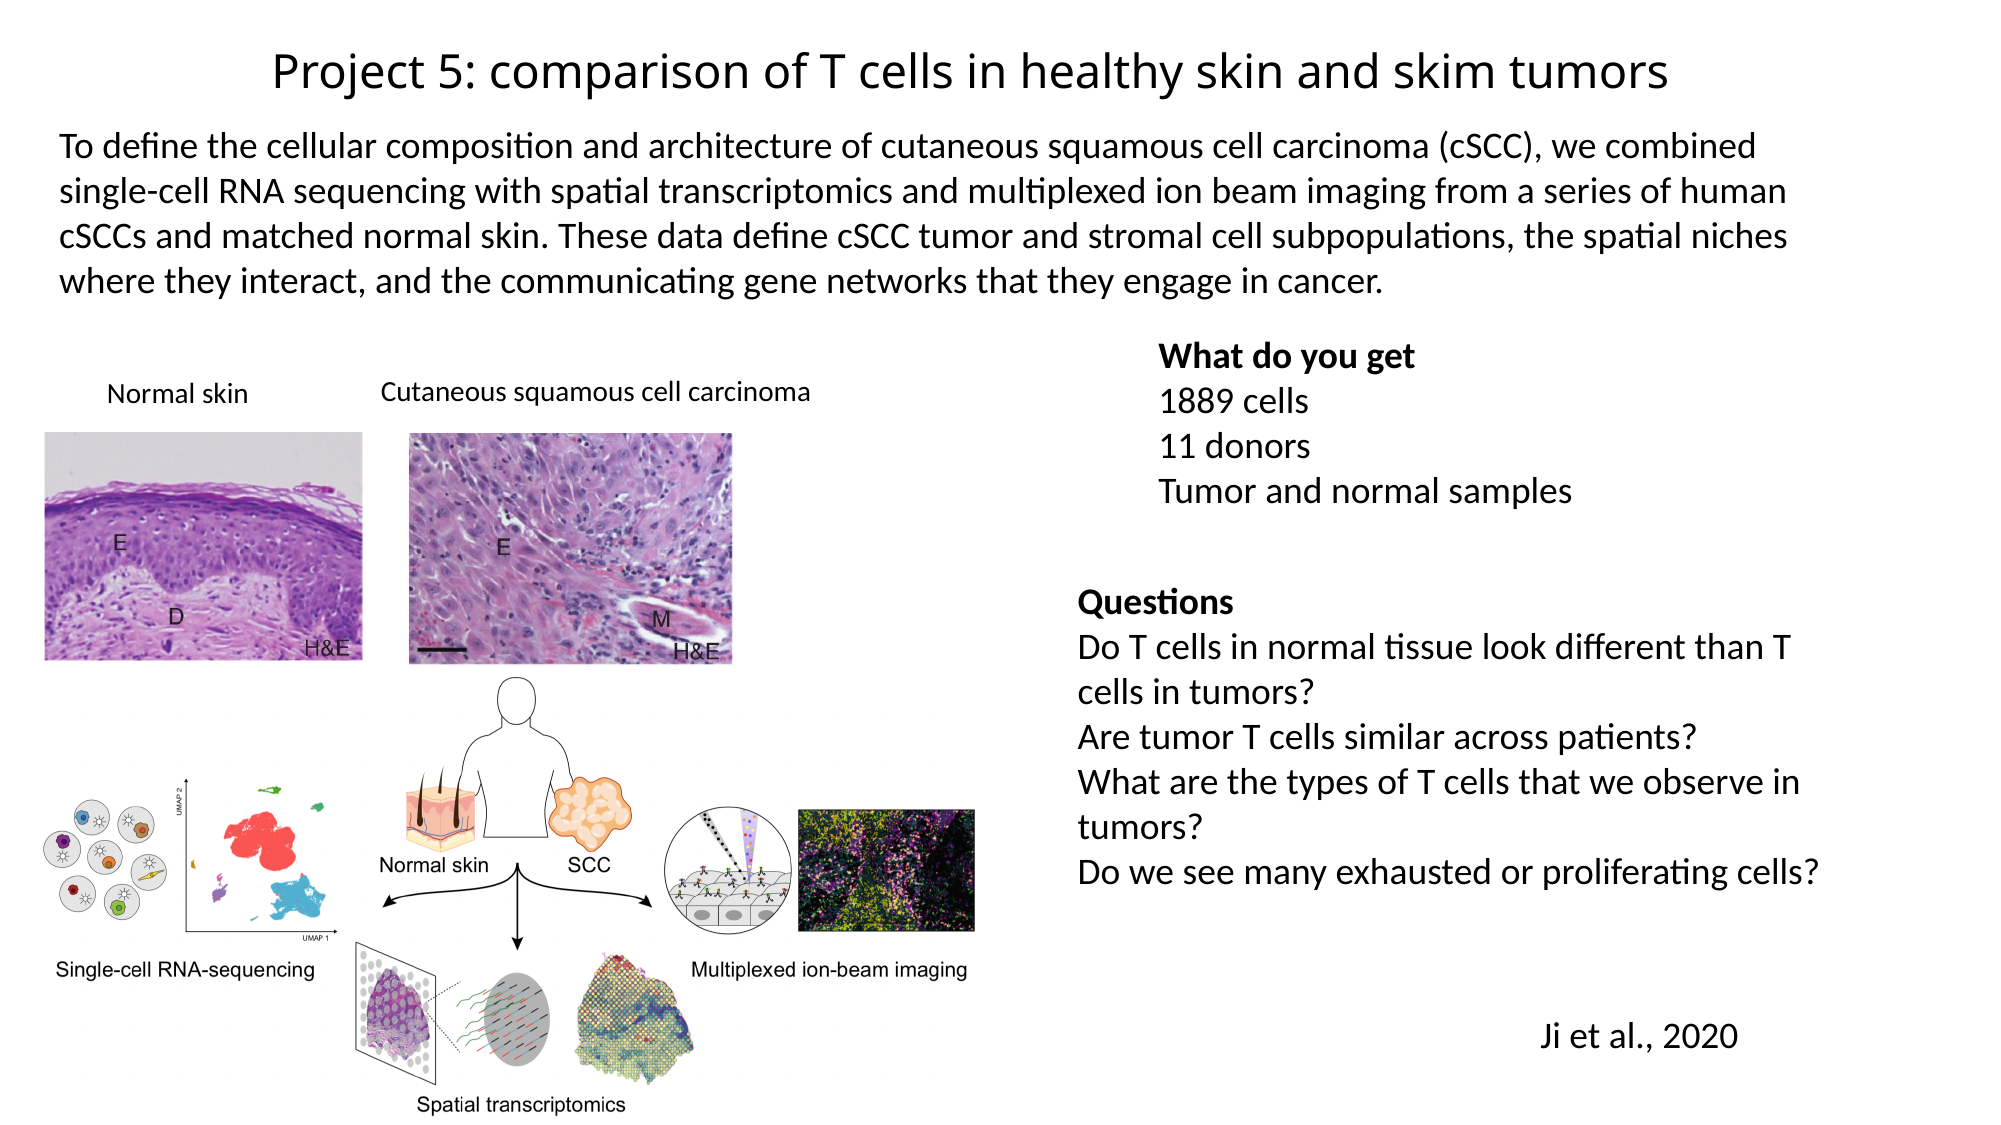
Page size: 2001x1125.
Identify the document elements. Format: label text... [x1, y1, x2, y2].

picture [39, 417, 366, 663]
text_box Project 5: comparison of T cells in healthy skin and skim tumors [114, 40, 1840, 107]
text_box To define the cellular composition and architecture of cutaneous squamous cell carcinoma (cSCC), we combined single-cell RNA sequencing with spatial transcriptomics and multiplexed ion beam imaging from a series of human cSCCs and matched normal skin. These data define cSCC tumor and stromal cell subpopulations, the spatial niches where they interact, and the communicating gene networks that they engage in cancer. [44, 113, 1840, 309]
text_box What do you get 1889 cells 11 donors Tumor and normal samples [1143, 323, 1589, 519]
text_box Cutaneous squamous cell carcinoma [366, 365, 840, 415]
text_box Questions Do T cells in normal tissue look different than T cells in tumors? Are tumor T cells similar across patients? What are the types of T cells that we observe in tumors? Do we see many exhausted or proliferating cells? [1062, 569, 1840, 944]
text_box Normal skin [92, 366, 278, 417]
text_box Ji et al., 2020 [1525, 1003, 1754, 1064]
picture [401, 413, 734, 667]
picture [39, 672, 978, 1122]
